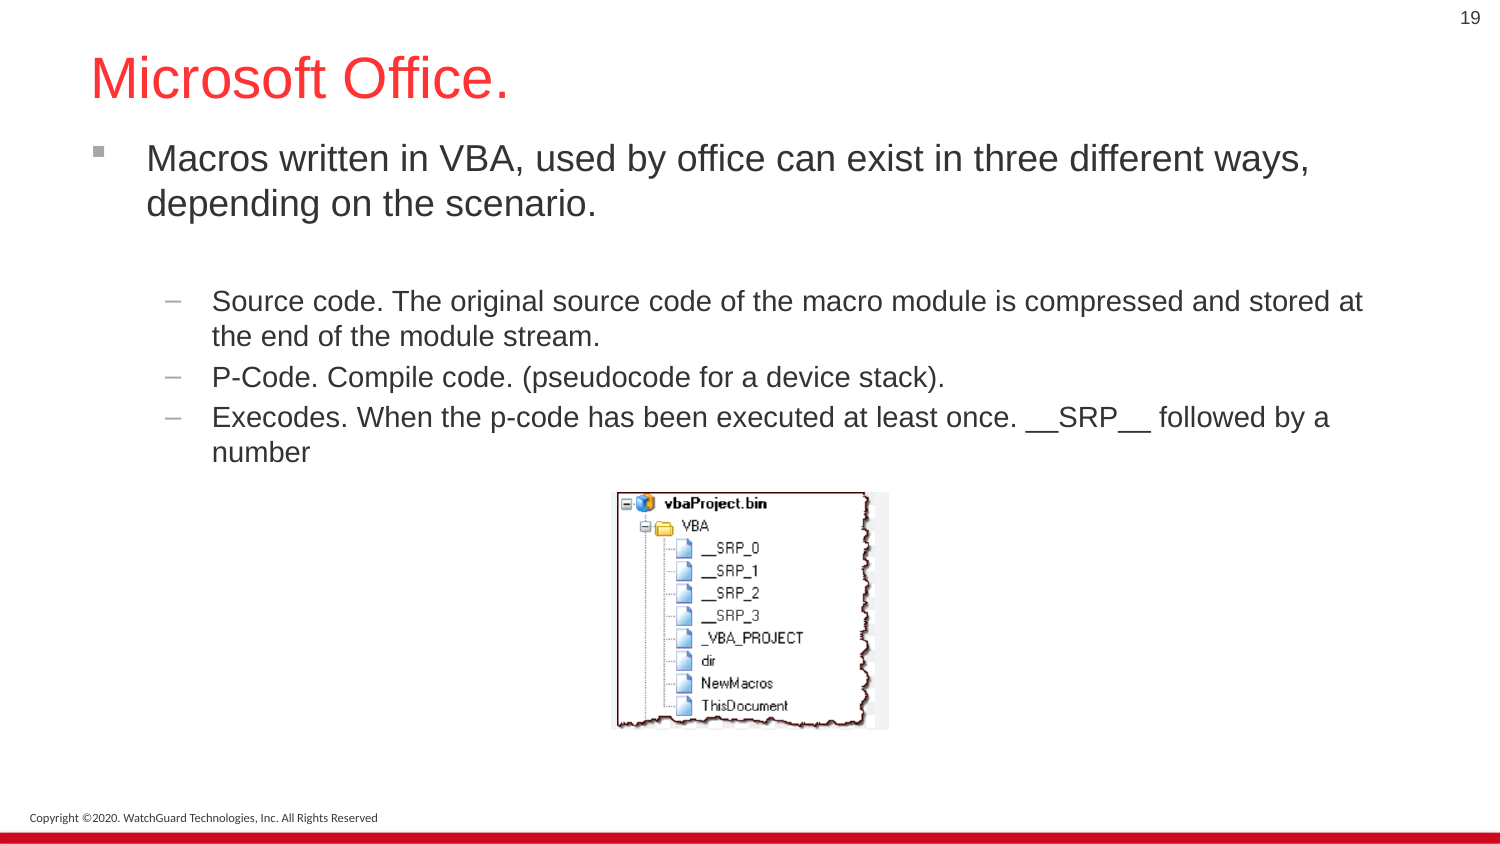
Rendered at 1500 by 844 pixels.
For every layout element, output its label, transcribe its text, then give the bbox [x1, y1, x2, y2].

picture [611, 487, 889, 730]
slide_number 19 [1398, 0, 1497, 40]
title Microsoft Office. [75, 33, 1425, 117]
list Macros written in VBA, used by office can exist in three different ways, depending on the scenario. Source code. The original source code of the macro module is compressed and stored at the end of the module stream. P-Code. Compile code. (pseudocode for a device stack). Execodes. When the p-code has been executed at least once. __SRP__ followed by a number [75, 126, 1425, 755]
